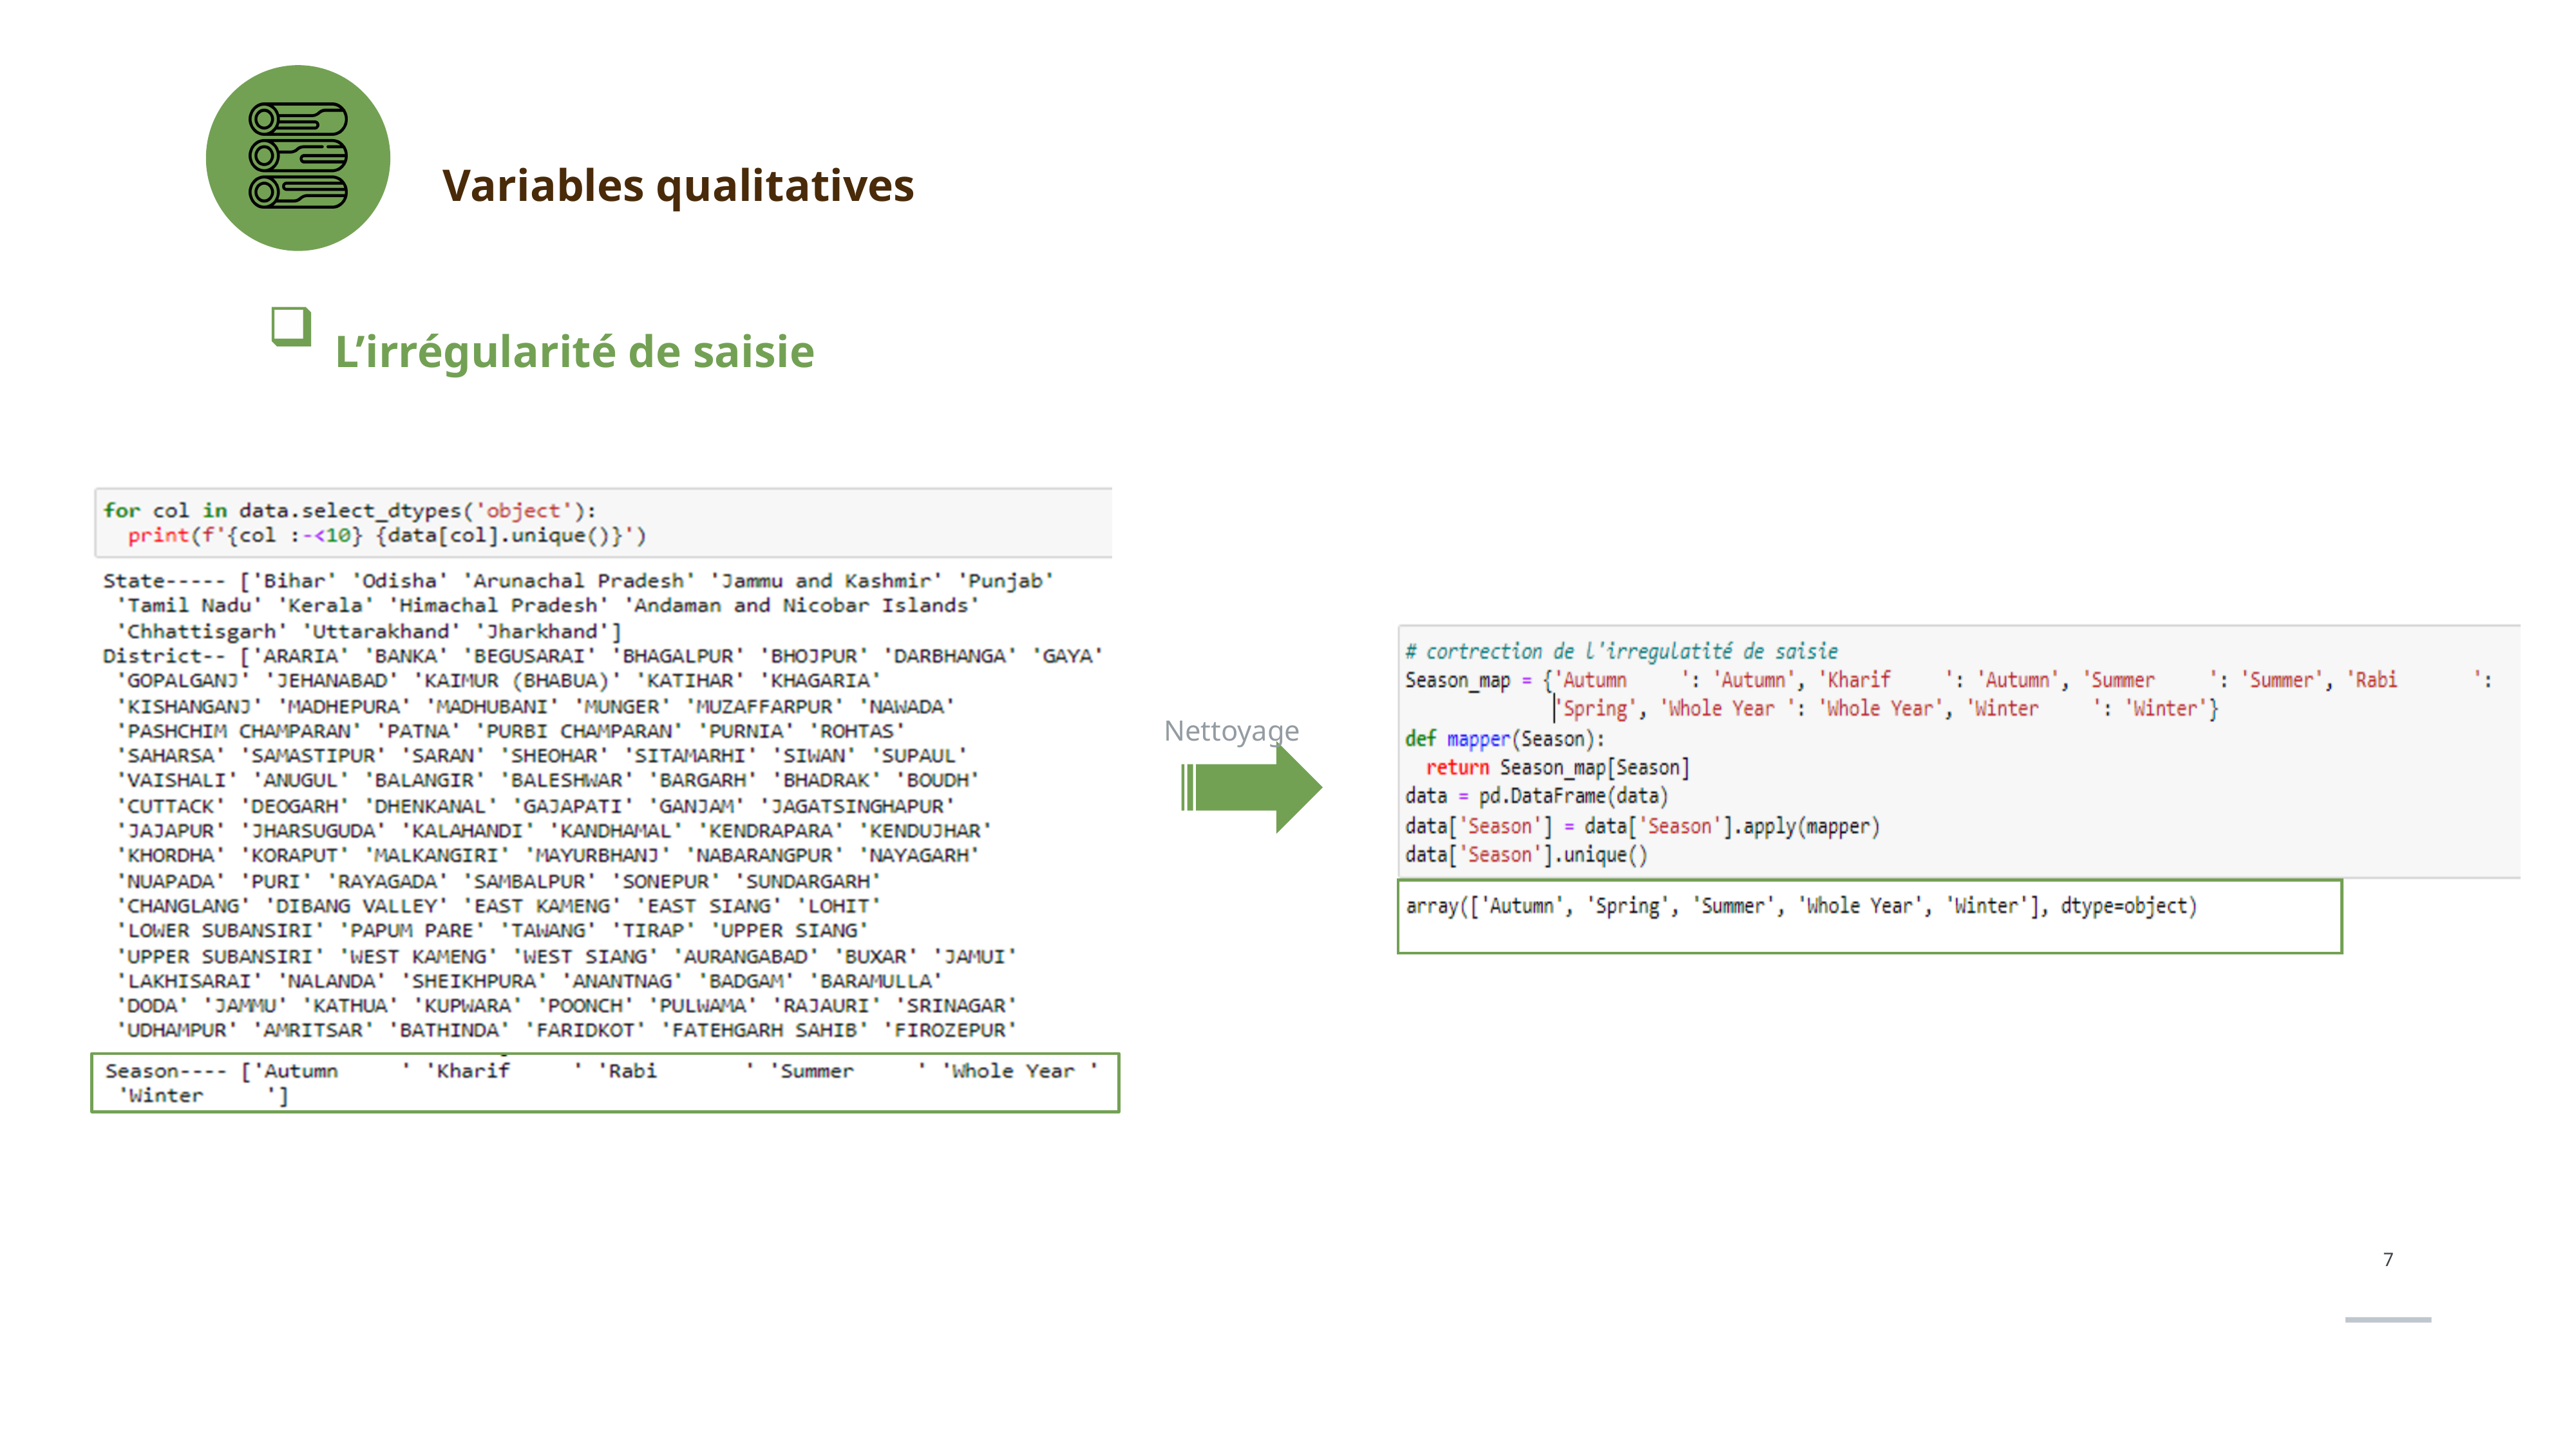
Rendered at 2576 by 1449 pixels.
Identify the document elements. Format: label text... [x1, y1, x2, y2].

text_box [1187, 776, 1194, 811]
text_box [205, 65, 391, 251]
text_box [1392, 618, 2521, 954]
text_box Variables qualitatives [433, 153, 937, 254]
text_box Nettoyage [1154, 708, 1392, 776]
text_box [1195, 776, 1324, 836]
text_box [1181, 776, 1185, 811]
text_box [270, 306, 1212, 390]
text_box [88, 480, 1118, 1110]
text_box 7 [2340, 1242, 2438, 1293]
